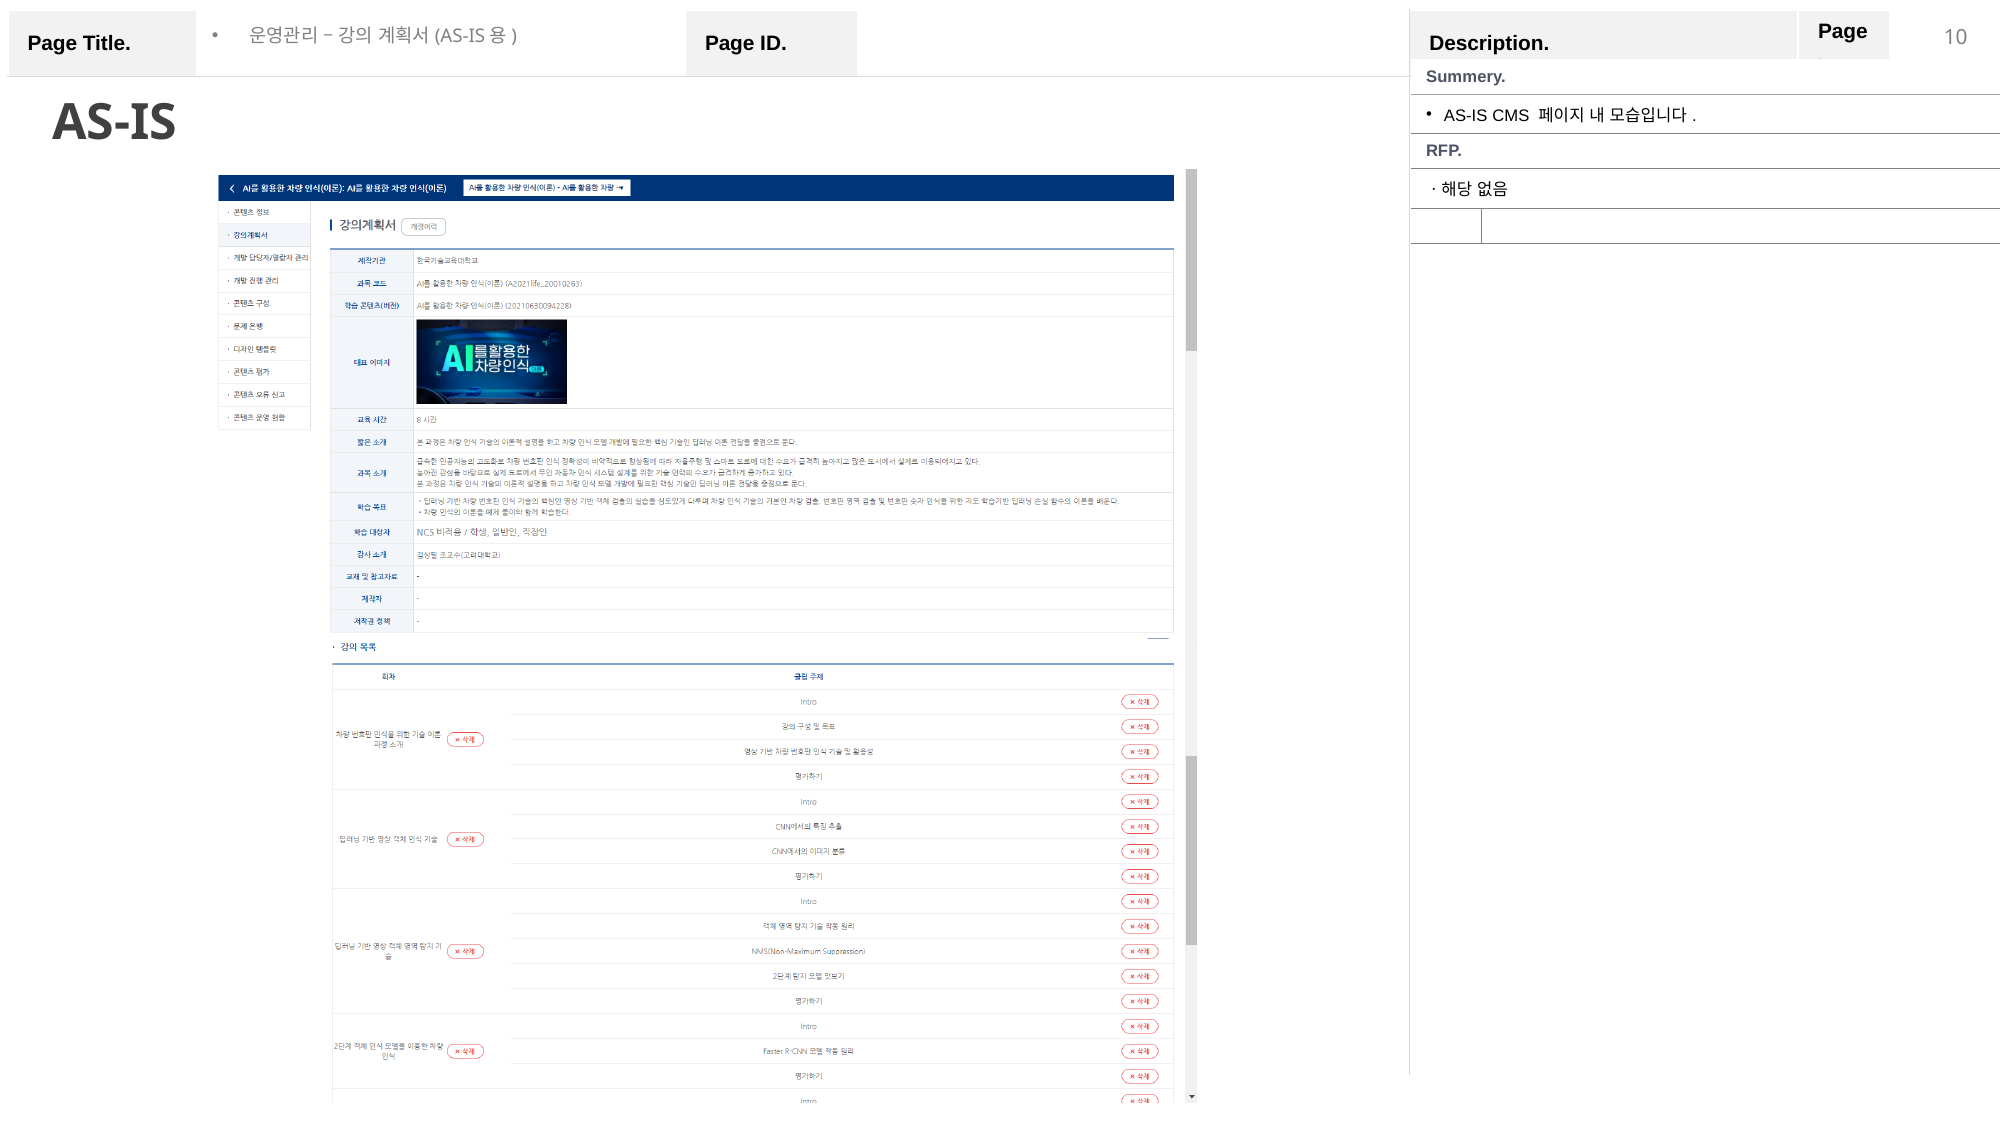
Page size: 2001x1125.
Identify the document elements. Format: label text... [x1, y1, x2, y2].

table_cell AS-IS CMS 페이지 내 모습입니다. [1411, 95, 2000, 133]
table_cell ㆍ해당 없음 [1411, 169, 2000, 208]
text_box AS-IS [37, 82, 193, 158]
table_cell RFP. [1411, 134, 2000, 168]
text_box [207, 169, 1198, 1103]
list 운영관리 – 강의 계획서(AS-IS용) [196, 18, 684, 55]
table_cell [1411, 209, 1481, 243]
table_header Summery. [1411, 59, 2000, 94]
table_cell [1482, 209, 2000, 243]
